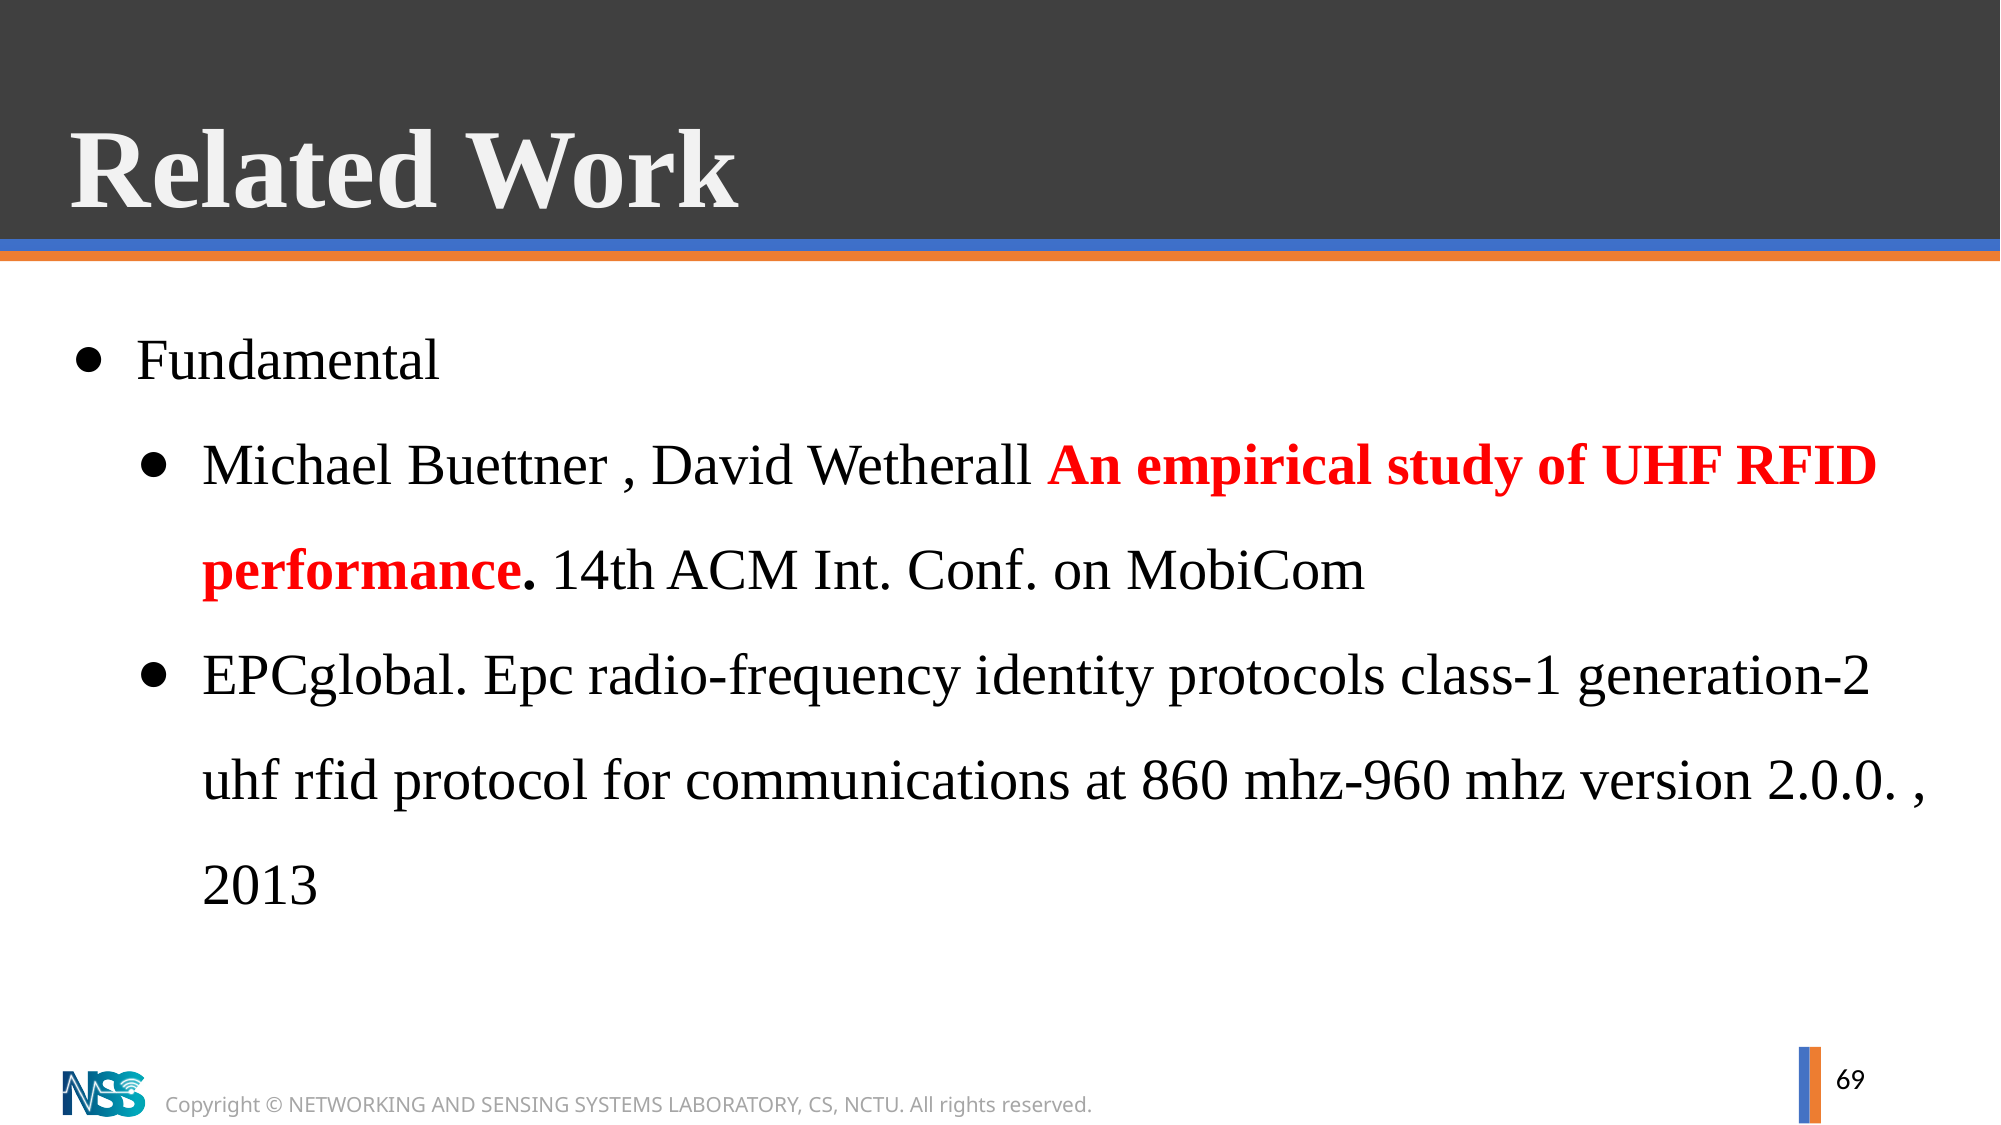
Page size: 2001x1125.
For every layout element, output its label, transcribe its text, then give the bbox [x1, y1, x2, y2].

picture [55, 1067, 151, 1125]
list Fundamental Michael Buettner , David Wetherall An empirical study of UHF RFID performance. 14th ACM Int. Conf. on MobiCom EPCglobal. Epc radio-frequency identity protocols class-1 generation-2 uhf rfid protocol for communications at 860 mhz-960 mhz version 2.0.0. , 2013 [55, 278, 1945, 1036]
slide_number 69 [1821, 1046, 1945, 1107]
title Related Work [55, 56, 1945, 240]
